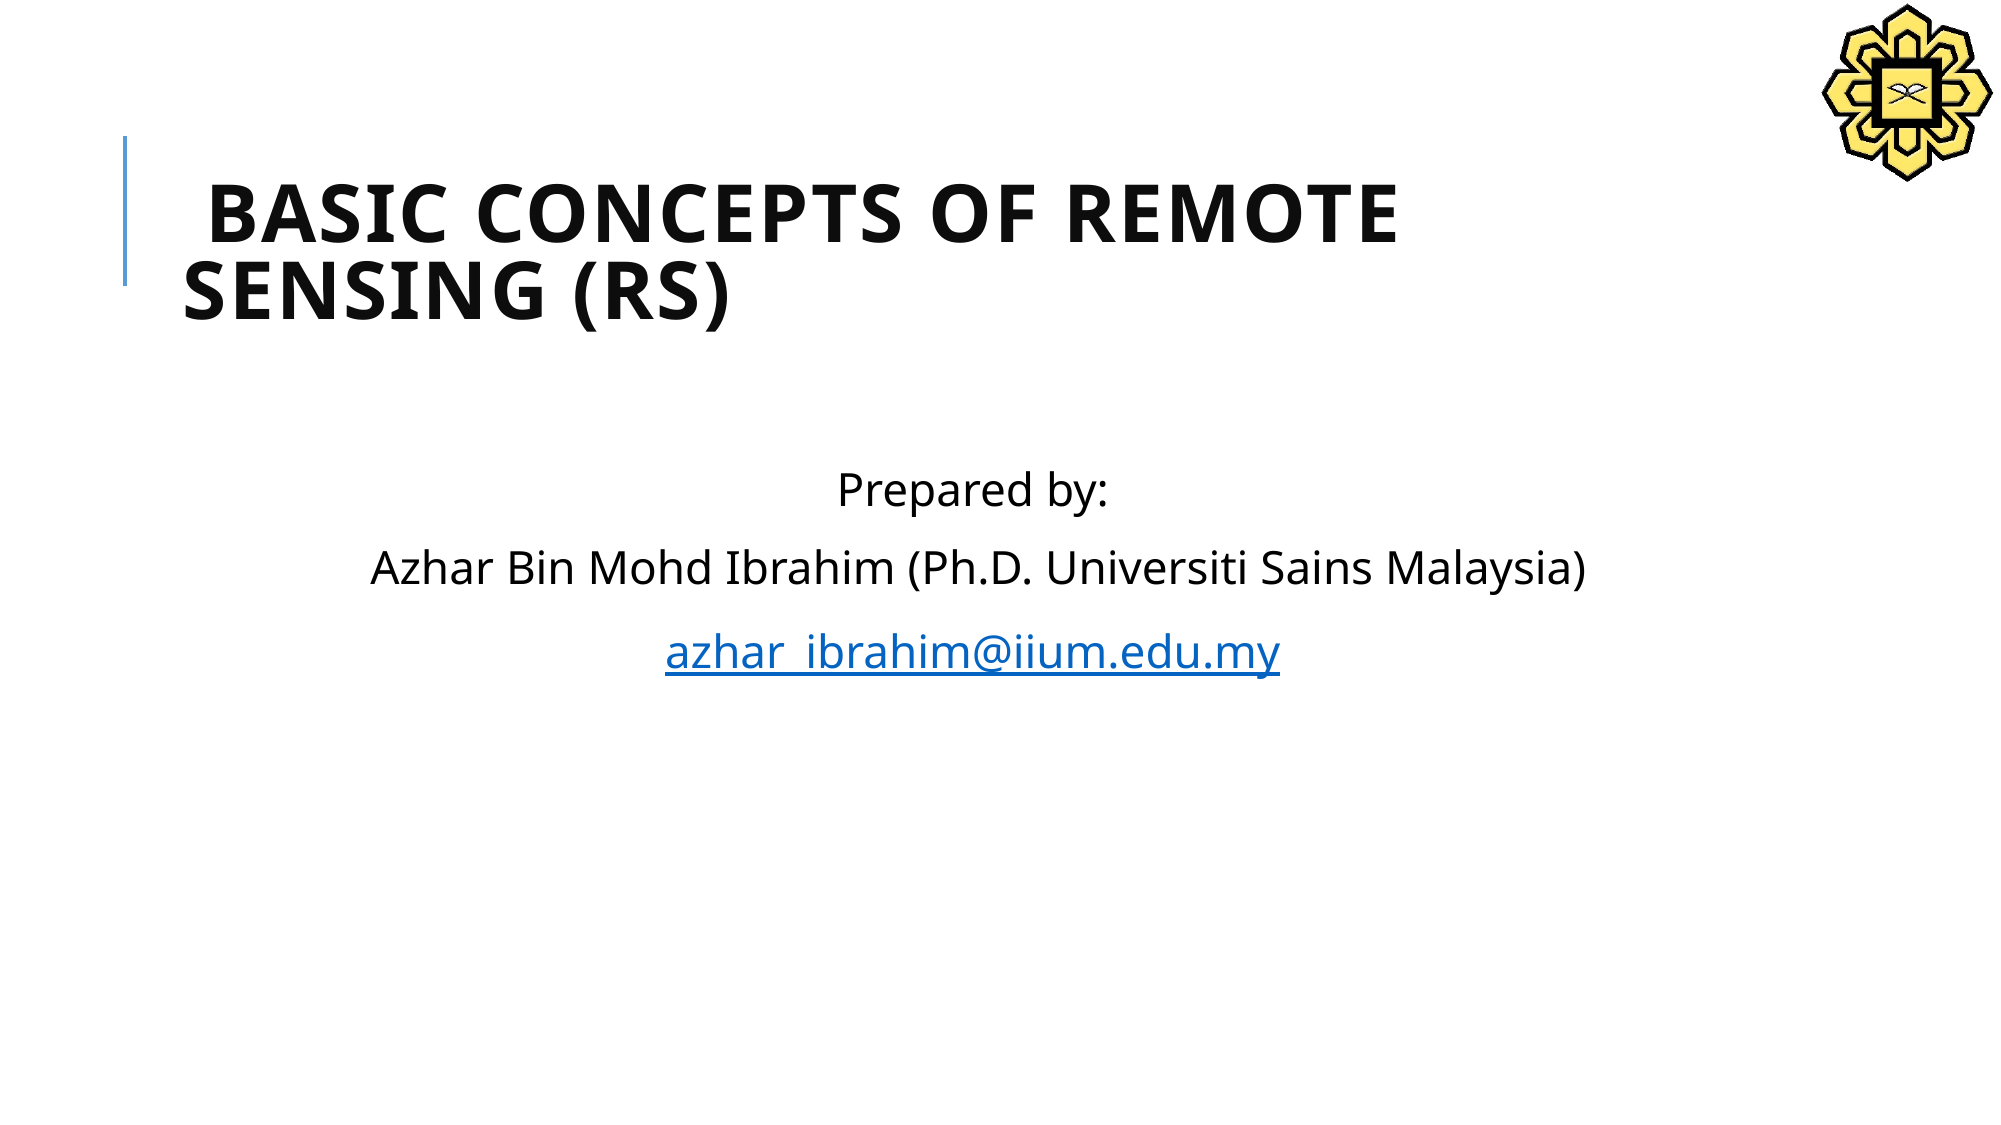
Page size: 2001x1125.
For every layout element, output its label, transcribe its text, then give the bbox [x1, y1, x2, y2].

title BASIC CONCEPTS OF REMOTE SENSING (RS) [168, 96, 1763, 342]
list Prepared by: Azhar Bin Mohd Ibrahim (Ph.D. Universiti Sains Malaysia) azhar_ibrahim@iium.edu.my [168, 375, 1763, 1035]
picture [1813, 0, 2000, 187]
